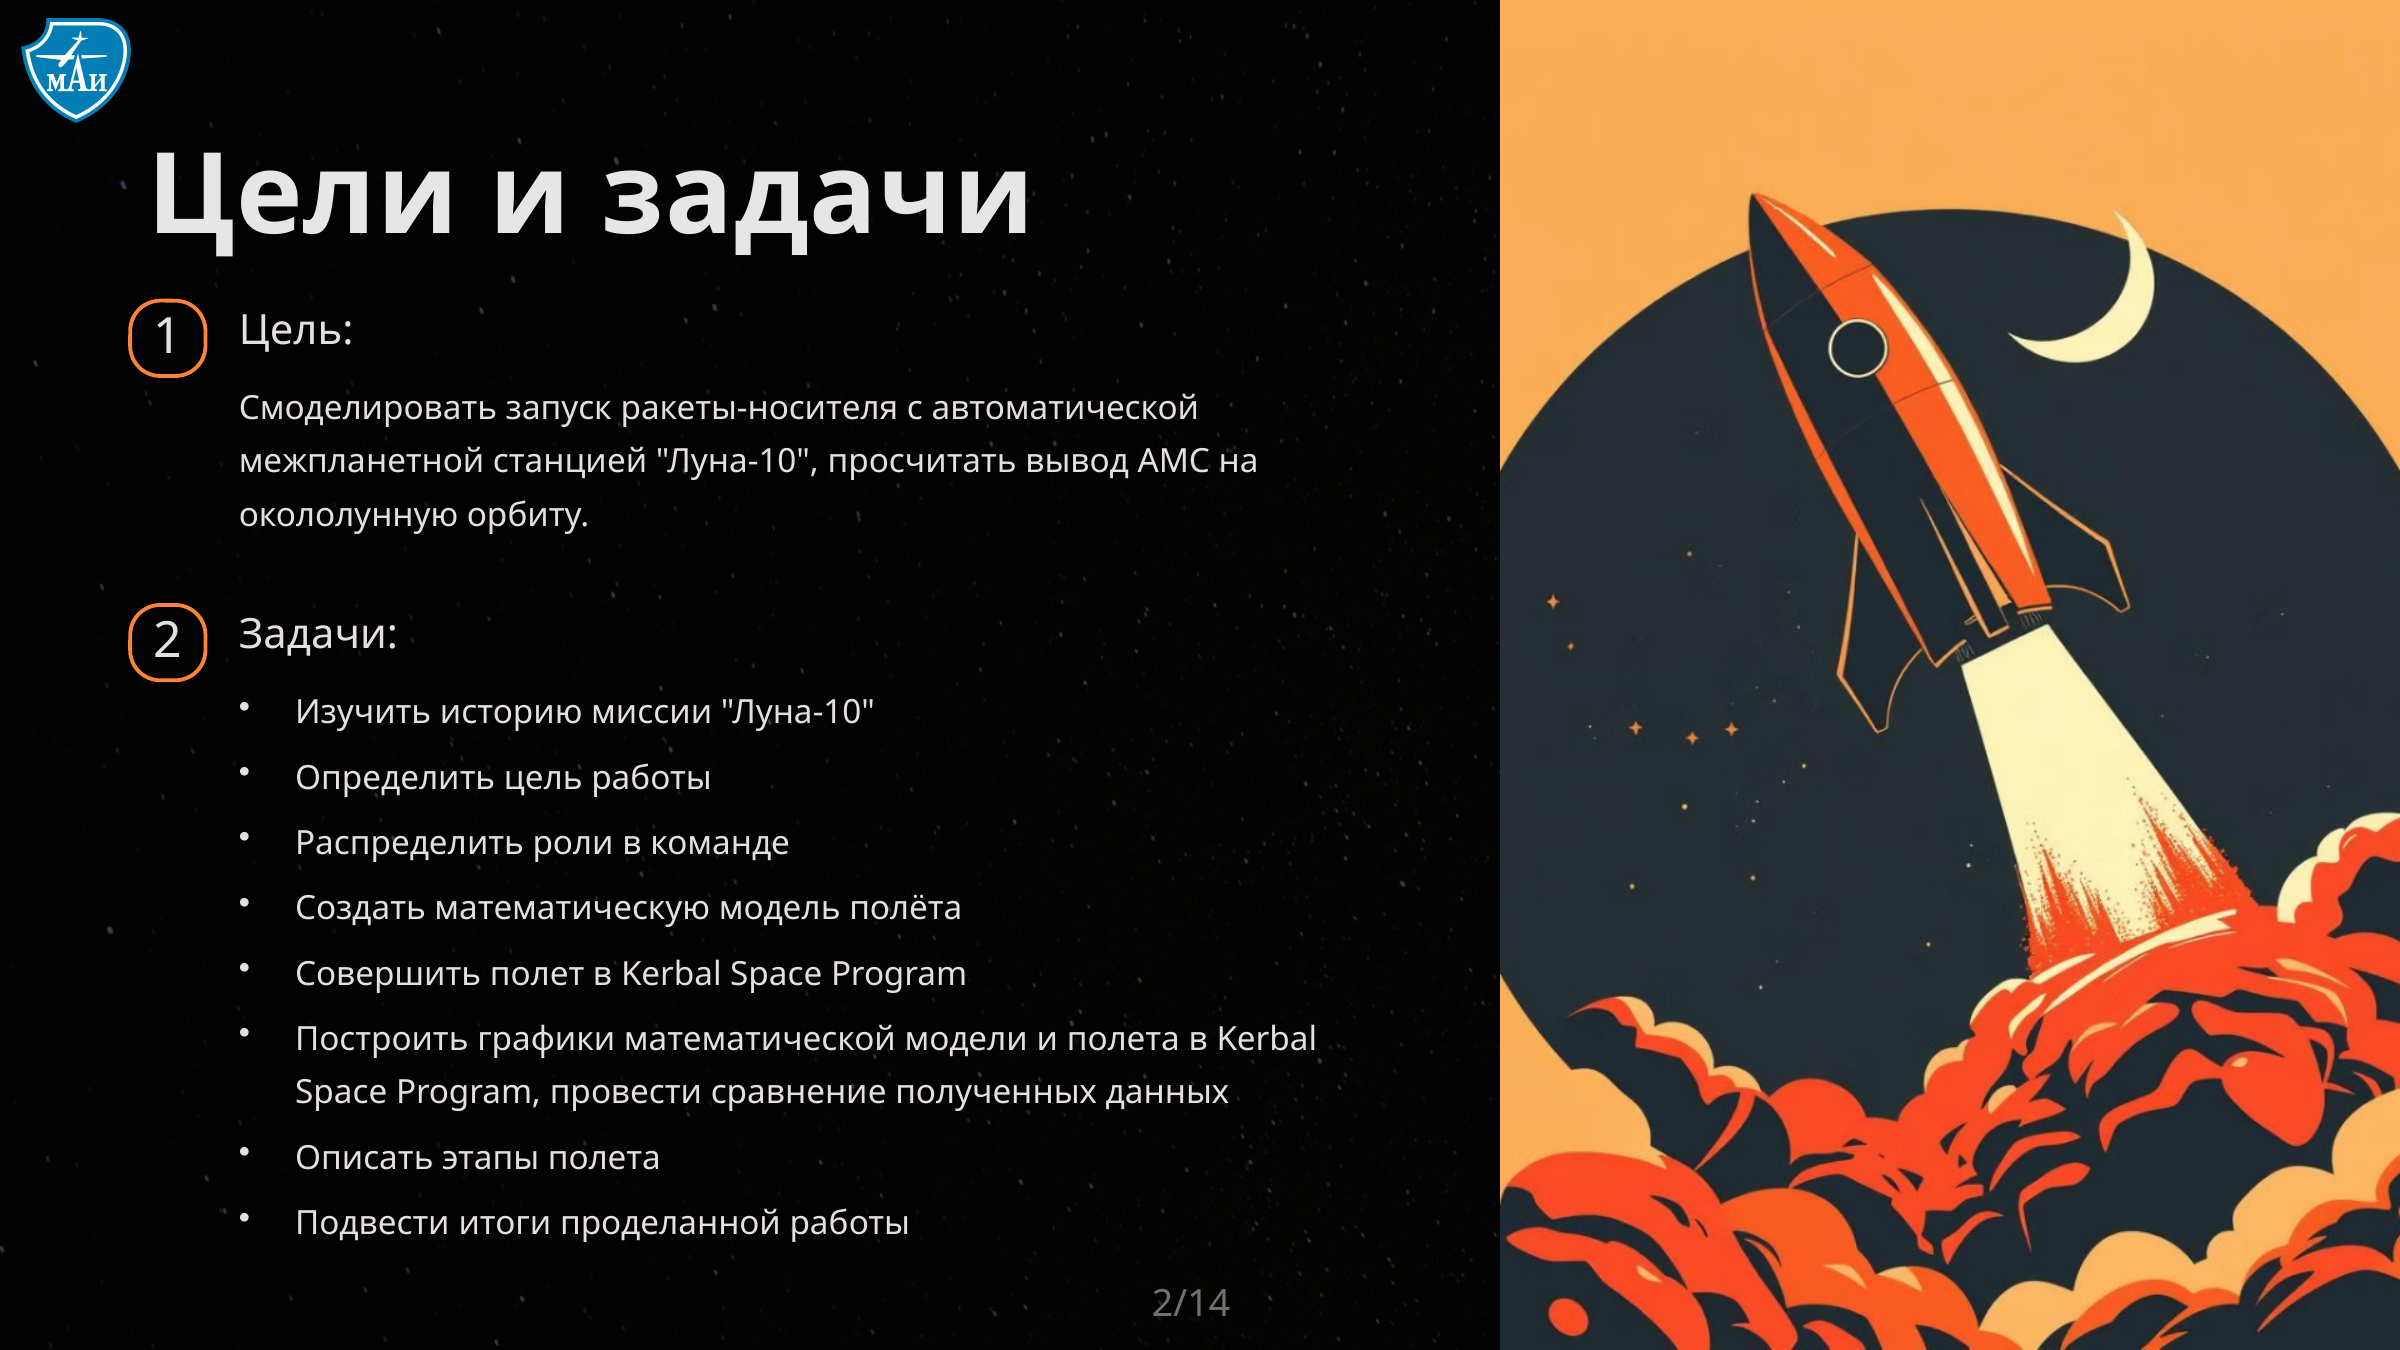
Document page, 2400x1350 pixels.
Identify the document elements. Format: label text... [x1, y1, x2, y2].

text_box Построить графики математической модели и полета в Kerbal Space Program, провести сравнение полученных данных [238, 1003, 1370, 1112]
text_box Смоделировать запуск ракеты-носителя с автоматической межпланетной станцией "Луна-10", просчитать вывод АМС на окололунную орбиту. [238, 373, 1370, 534]
text_box [130, 300, 206, 377]
text_box [130, 604, 206, 681]
text_box Определить цель работы [238, 742, 1370, 797]
text_box 1 [158, 313, 178, 364]
text_box Цель: [238, 300, 658, 353]
text_box Цели и задачи [132, 113, 1051, 264]
text_box 2 [152, 617, 184, 668]
text_box Описать этапы полета [238, 1122, 1370, 1177]
text_box Изучить историю миссии "Луна-10" [238, 677, 1370, 731]
text_box 2/14 [1137, 1271, 1263, 1331]
text_box Совершить полет в Kerbal Space Program [238, 938, 1370, 993]
text_box Подвести итоги проделанной работы [238, 1188, 1370, 1242]
picture [0, 0, 2400, 1350]
text_box Распределить роли в команде [238, 807, 1370, 862]
text_box Создать математическую модель полёта [238, 873, 1370, 927]
text_box Задачи: [238, 604, 658, 658]
